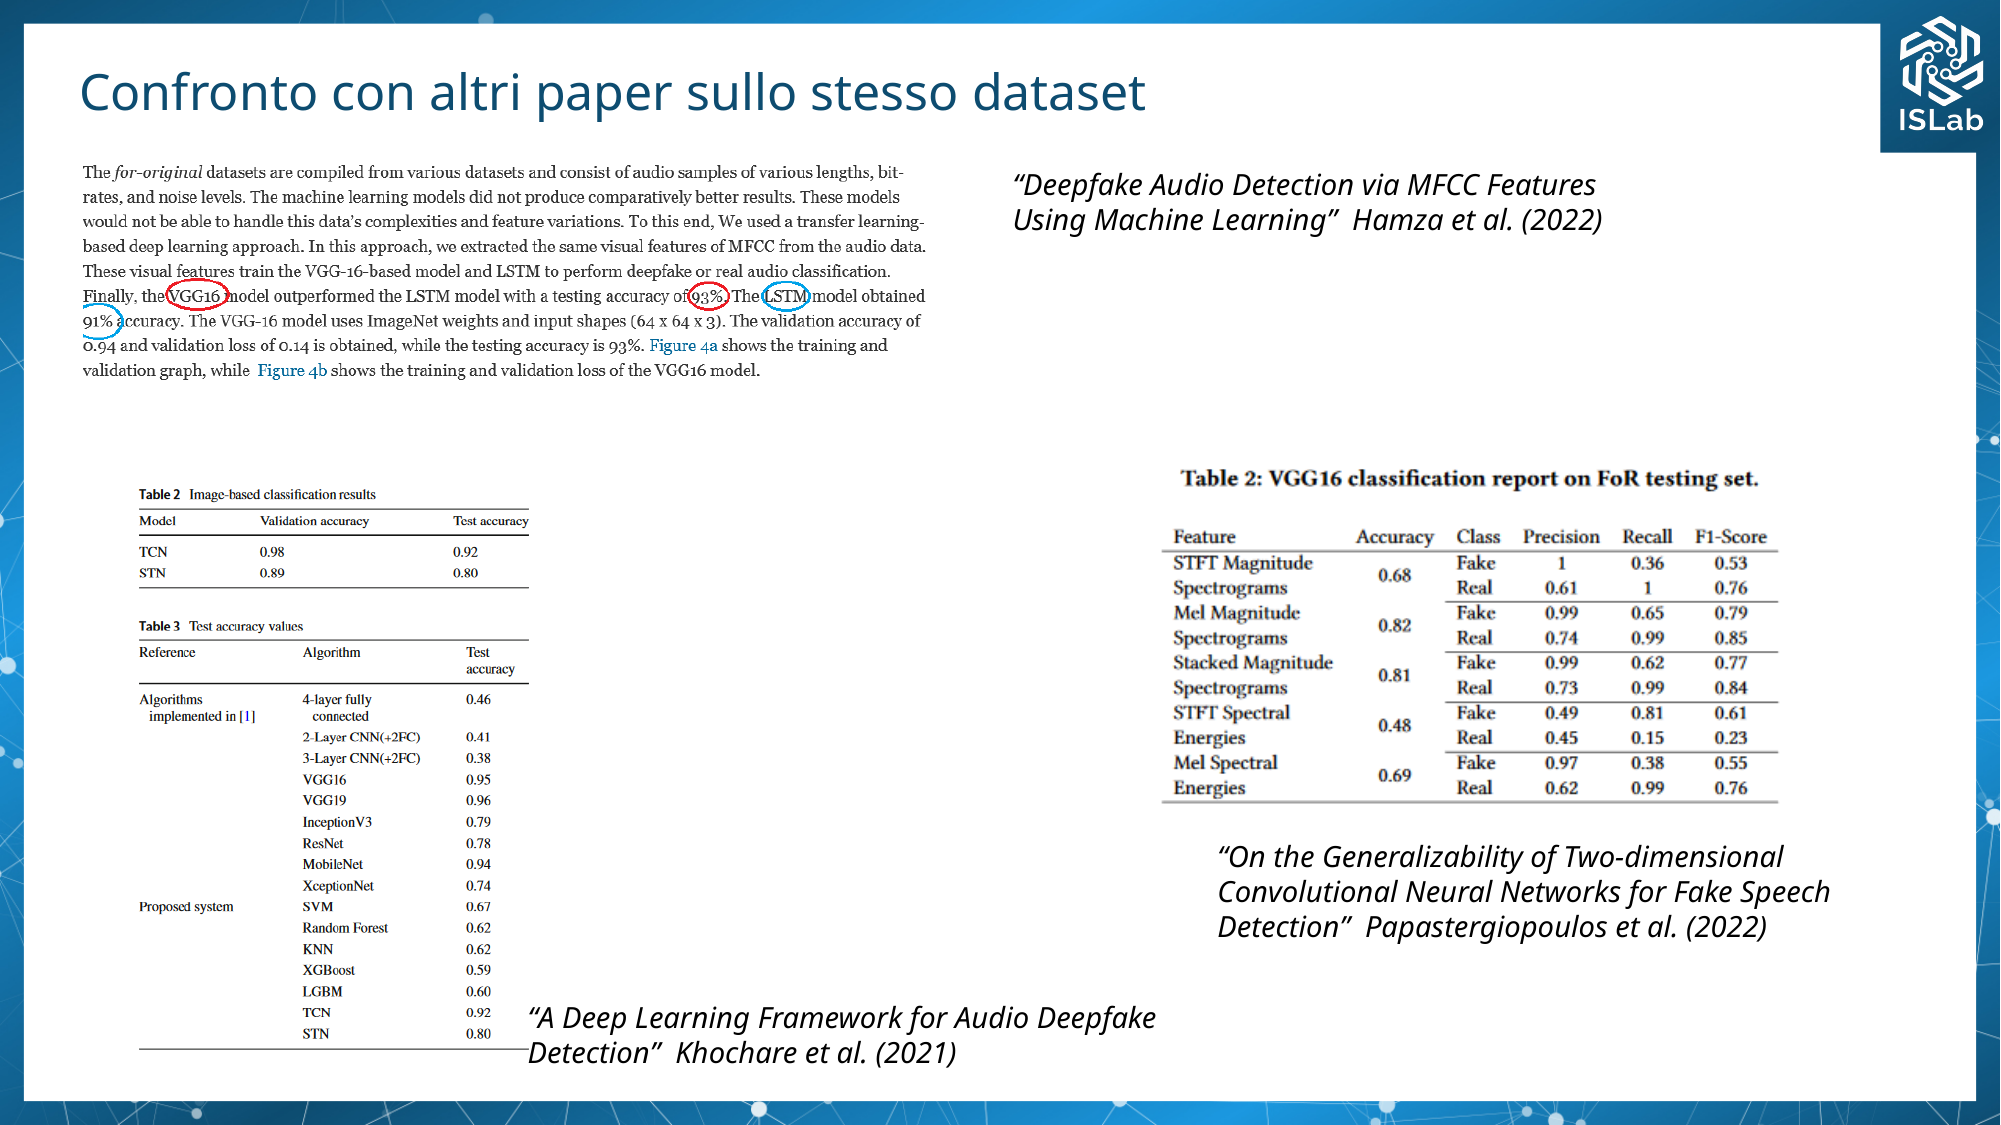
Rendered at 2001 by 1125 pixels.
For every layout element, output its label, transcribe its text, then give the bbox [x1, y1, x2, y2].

text_box “Deepfake Audio Detection via MFCC Features Using Machine Learning” Hamza et al. (2022) [997, 159, 1683, 244]
list Confronto con altri paper sullo stesso dataset [64, 59, 1932, 1066]
text_box “A Deep Learning Framework for Audio Deepfake Detection” Khochare et al. (2021) [512, 992, 1198, 1077]
text_box “On the Generalizability of Two-dimensional Convolutional Neural Networks for Fake Speech Detection” Papastergiopoulos et al. (2022) [1202, 831, 1888, 951]
picture [0, 0, 2000, 1125]
